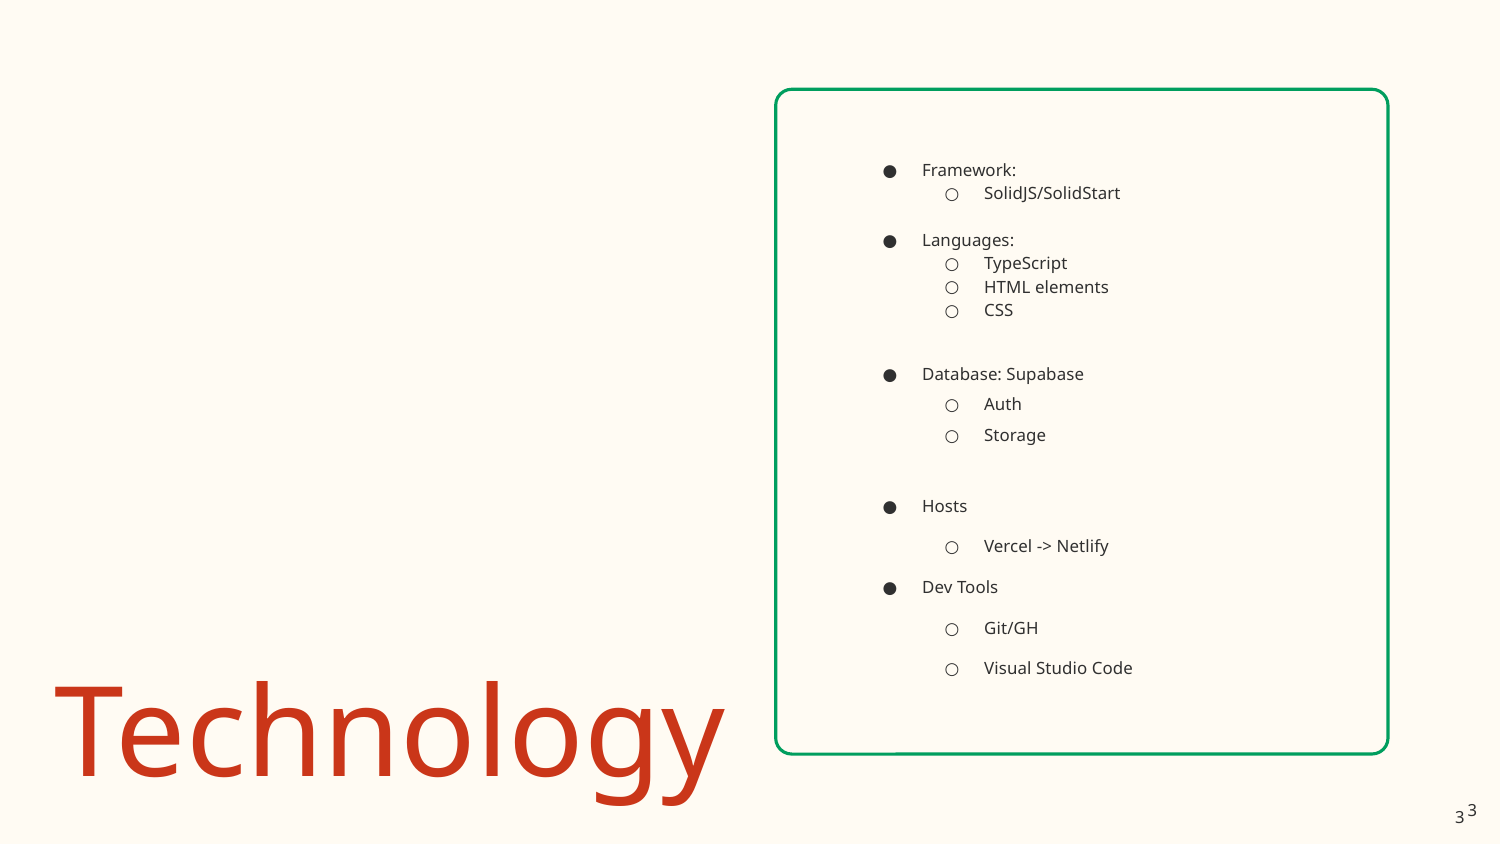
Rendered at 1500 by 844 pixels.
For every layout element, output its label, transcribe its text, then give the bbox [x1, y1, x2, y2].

list Framework: SolidJS/SolidStart Languages: TypeScript HTML elements CSS Database: Supabase Auth Storage Hosts Vercel -> Netlify Dev Tools Git/GH Visual Studio Code [859, 156, 1314, 688]
slide_number ‹#› [1250, 796, 1492, 828]
slide_number ‹#› [1419, 792, 1500, 844]
title Technology [40, 636, 776, 779]
